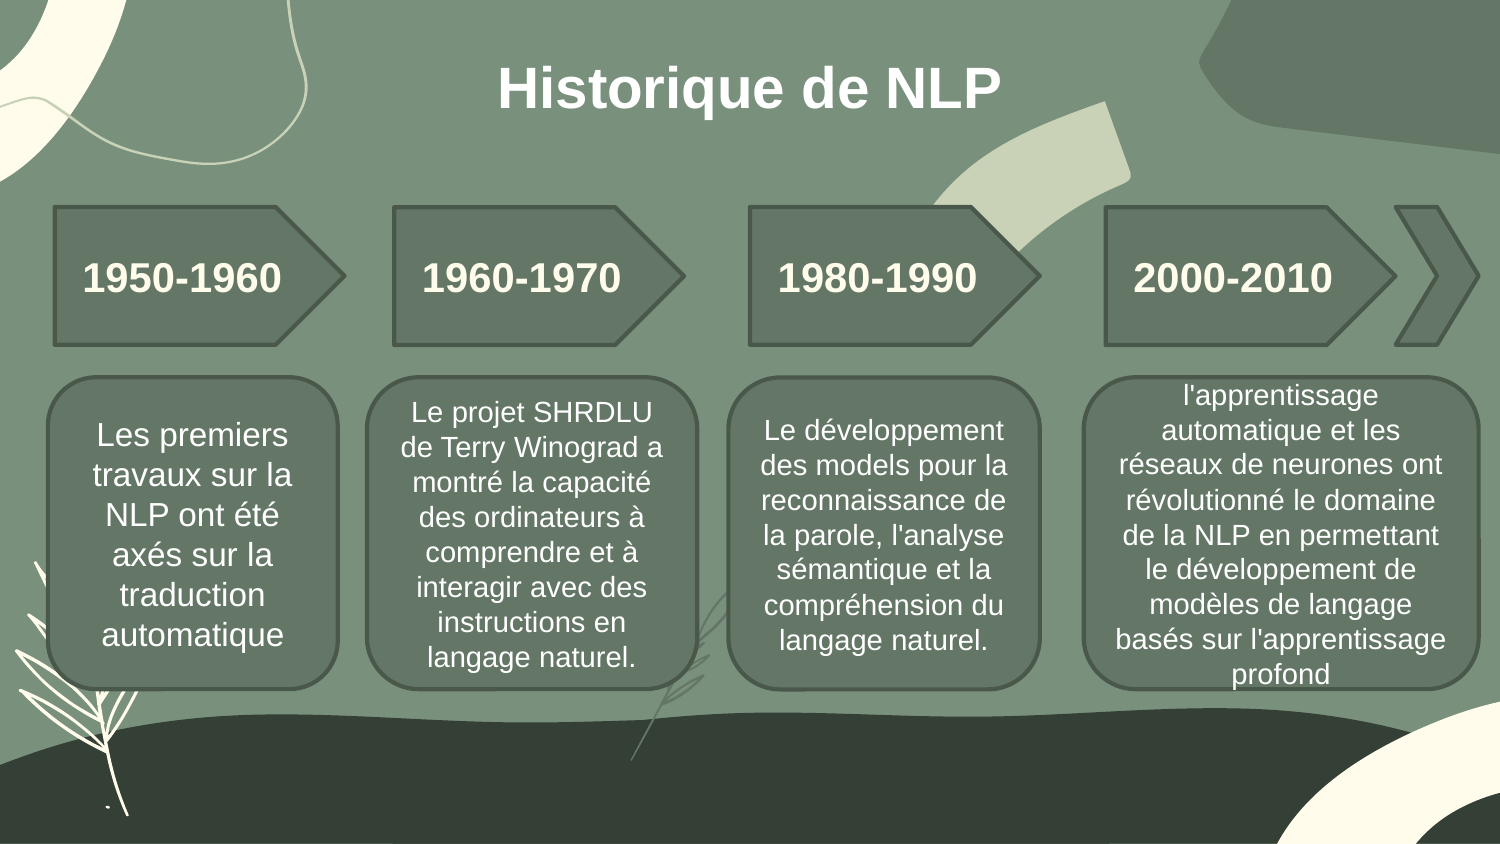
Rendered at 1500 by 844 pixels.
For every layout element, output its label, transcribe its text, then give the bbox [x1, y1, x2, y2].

text_box Les premiers travaux sur la NLP ont été axés sur la traduction automatique [45, 375, 340, 692]
text_box Le projet SHRDLU de Terry Winograd a montré la capacité des ordinateurs à comprendre et à interagir avec des instructions en langage naturel. [364, 375, 700, 692]
text_box Le développement des models pour la reconnaissance de la parole, l'analyse sémantique et la compréhension du langage naturel. [726, 375, 1042, 692]
text_box Historique de NLP [462, 42, 1038, 128]
text_box l'apprentissage automatique et les réseaux de neurones ont révolutionné le domaine de la NLP en permettant le développement de modèles de langage basés sur l'apprentissage profond [1081, 375, 1481, 692]
text_box 2000-2010 [1103, 205, 1398, 348]
text_box 1980-1990 [747, 204, 1042, 347]
text_box 1960-1970 [392, 205, 687, 348]
text_box 1950-1960 [52, 204, 347, 347]
text_box [1393, 204, 1481, 347]
